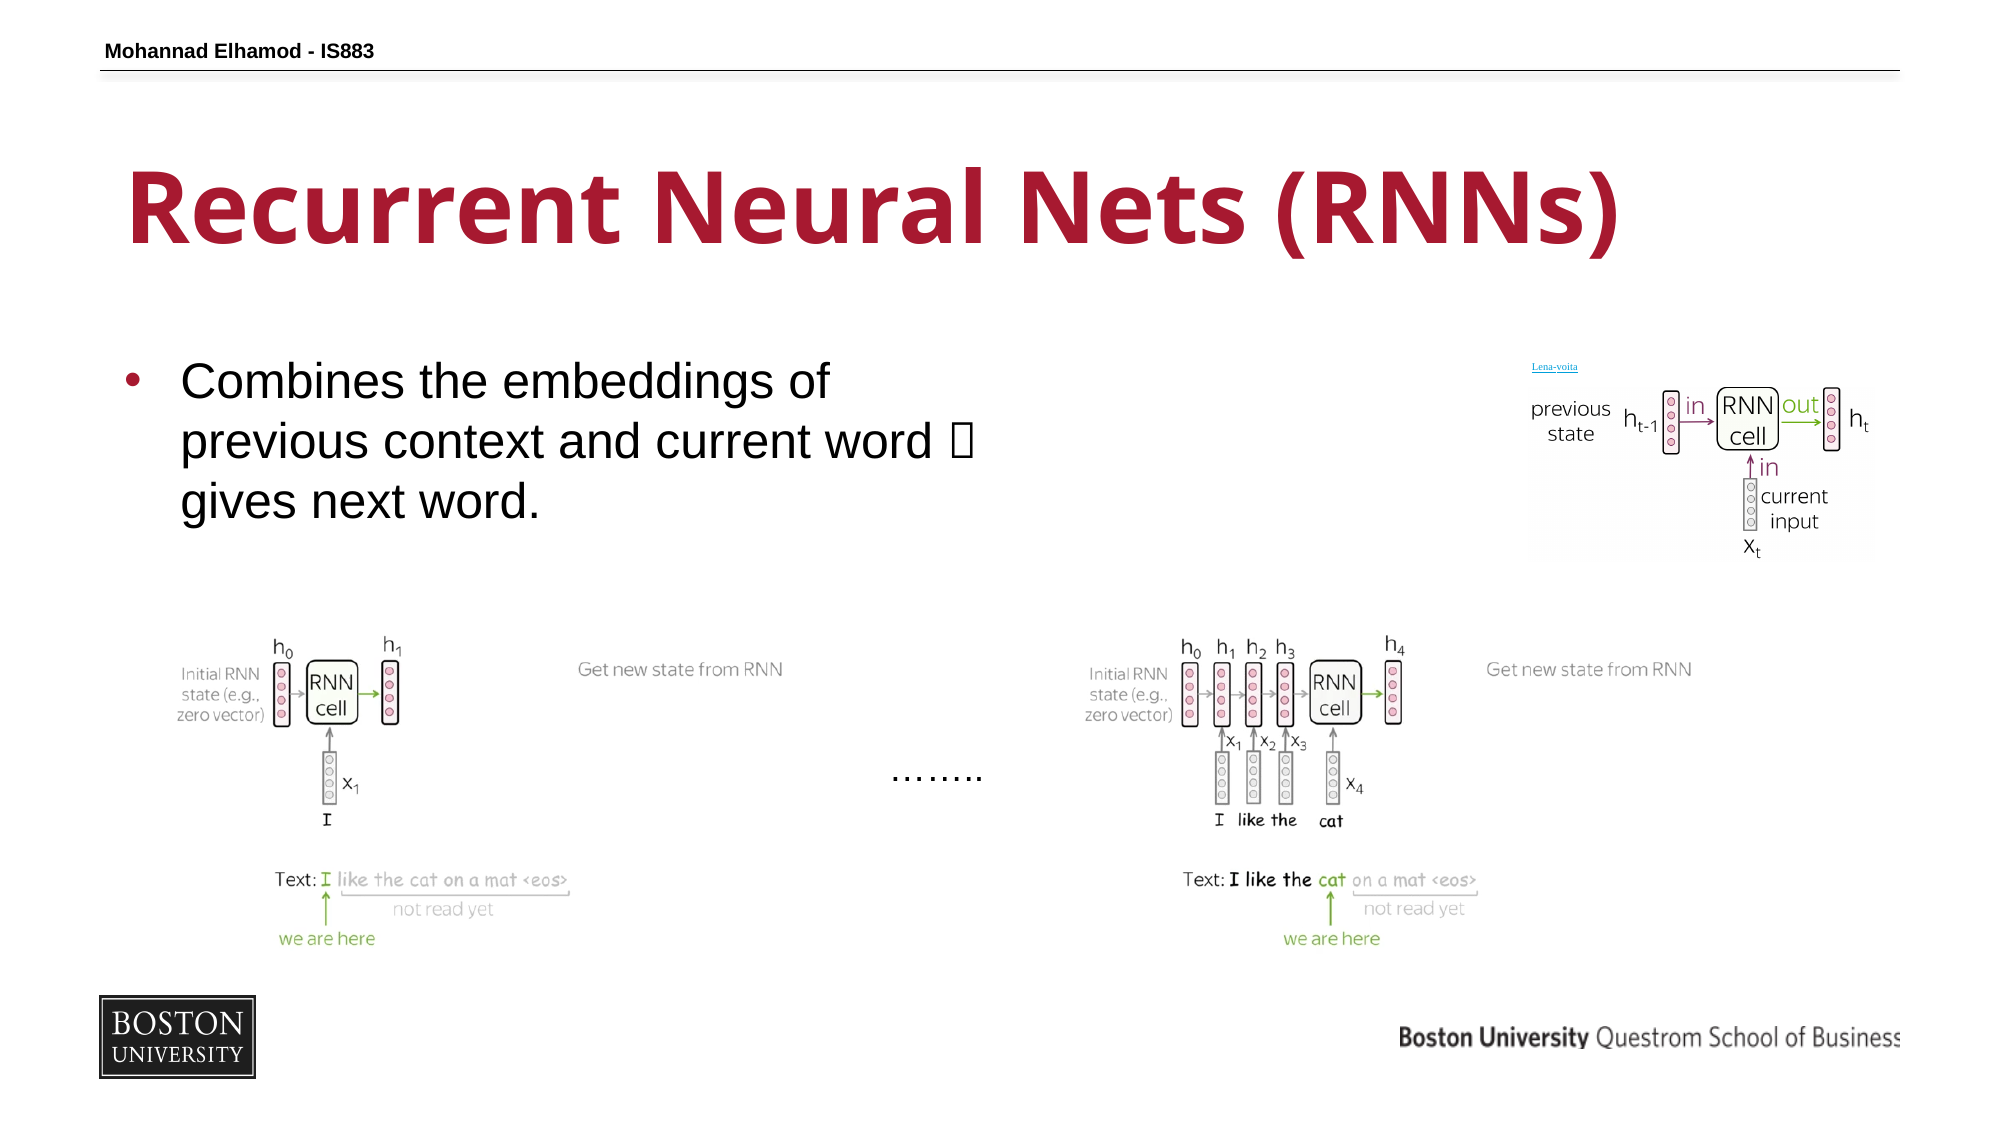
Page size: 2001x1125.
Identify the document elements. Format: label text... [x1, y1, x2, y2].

title Recurrent Neural Nets (RNNs) [109, 137, 1900, 270]
picture [1526, 385, 1876, 563]
list Combines the embeddings of previous context and current word  gives next word. [109, 341, 1000, 966]
footer Mohannad Elhamod - IS883 [89, 43, 723, 57]
text_box Lena-voita [1517, 353, 2000, 381]
text_box …….. [873, 736, 1000, 796]
picture [1080, 630, 1702, 955]
picture [99, 995, 256, 1079]
picture [171, 630, 793, 955]
